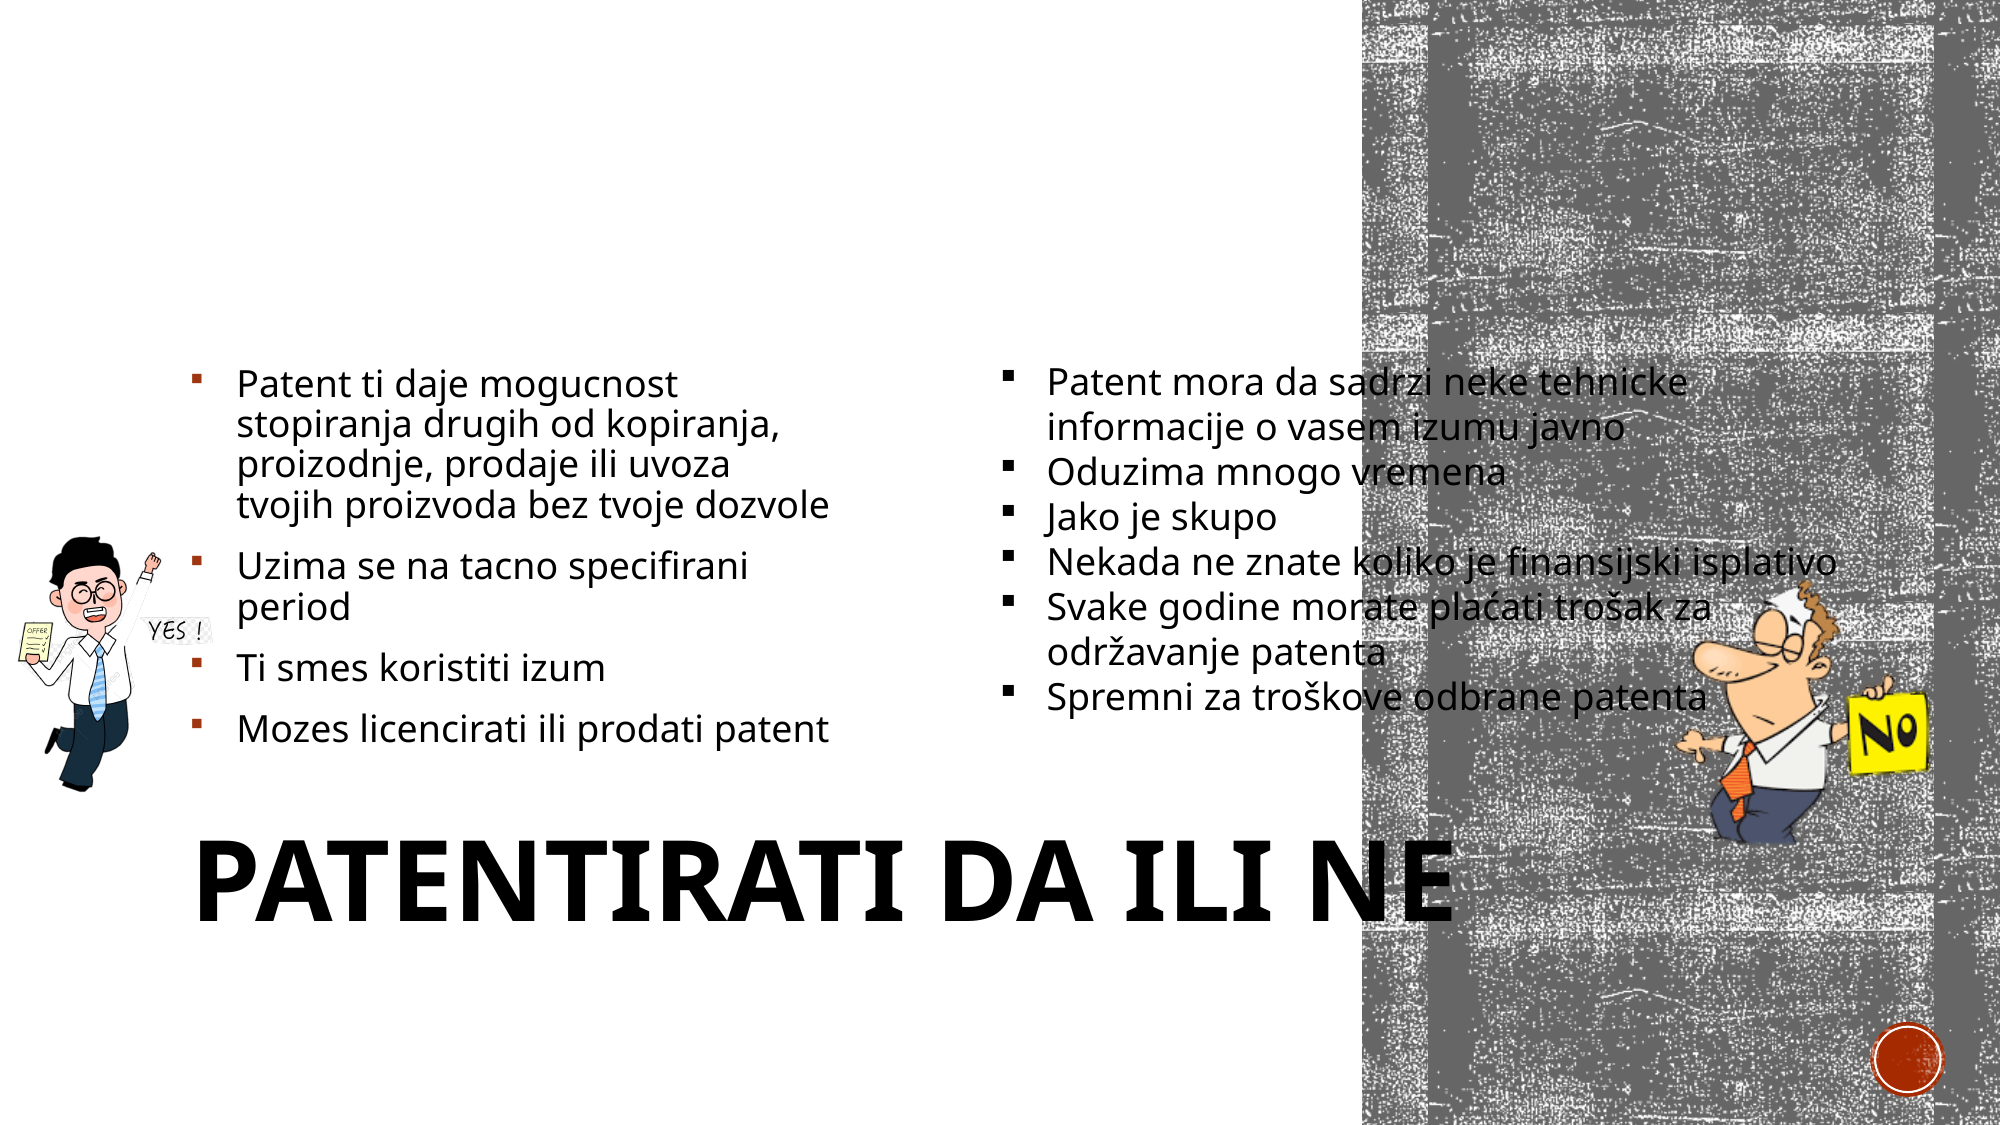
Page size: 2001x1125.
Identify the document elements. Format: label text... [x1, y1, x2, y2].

text_box Patent mora da sadrzi neke tehnicke informacije o vasem izumu javno Oduzima mnogo vremena Jako je skupo Nekada ne znate koliko je finansijski isplativo Svake godine morate plaćati trošak za održavanje patenta Spremni za troškove odbrane patenta [984, 350, 1876, 771]
picture [0, 510, 254, 823]
list Patent ti daje mogucnost stopiranja drugih od kopiranja, proizodnje, prodaje ili uvoza tvojih proizvoda bez tvoje dozvole Uzima se na tacno specifirani period Ti smes koristiti izum Mozes licencirati ili prodati patent [174, 190, 852, 759]
picture [1604, 562, 2000, 875]
title Patentirati da ili ne [175, 752, 1826, 1017]
